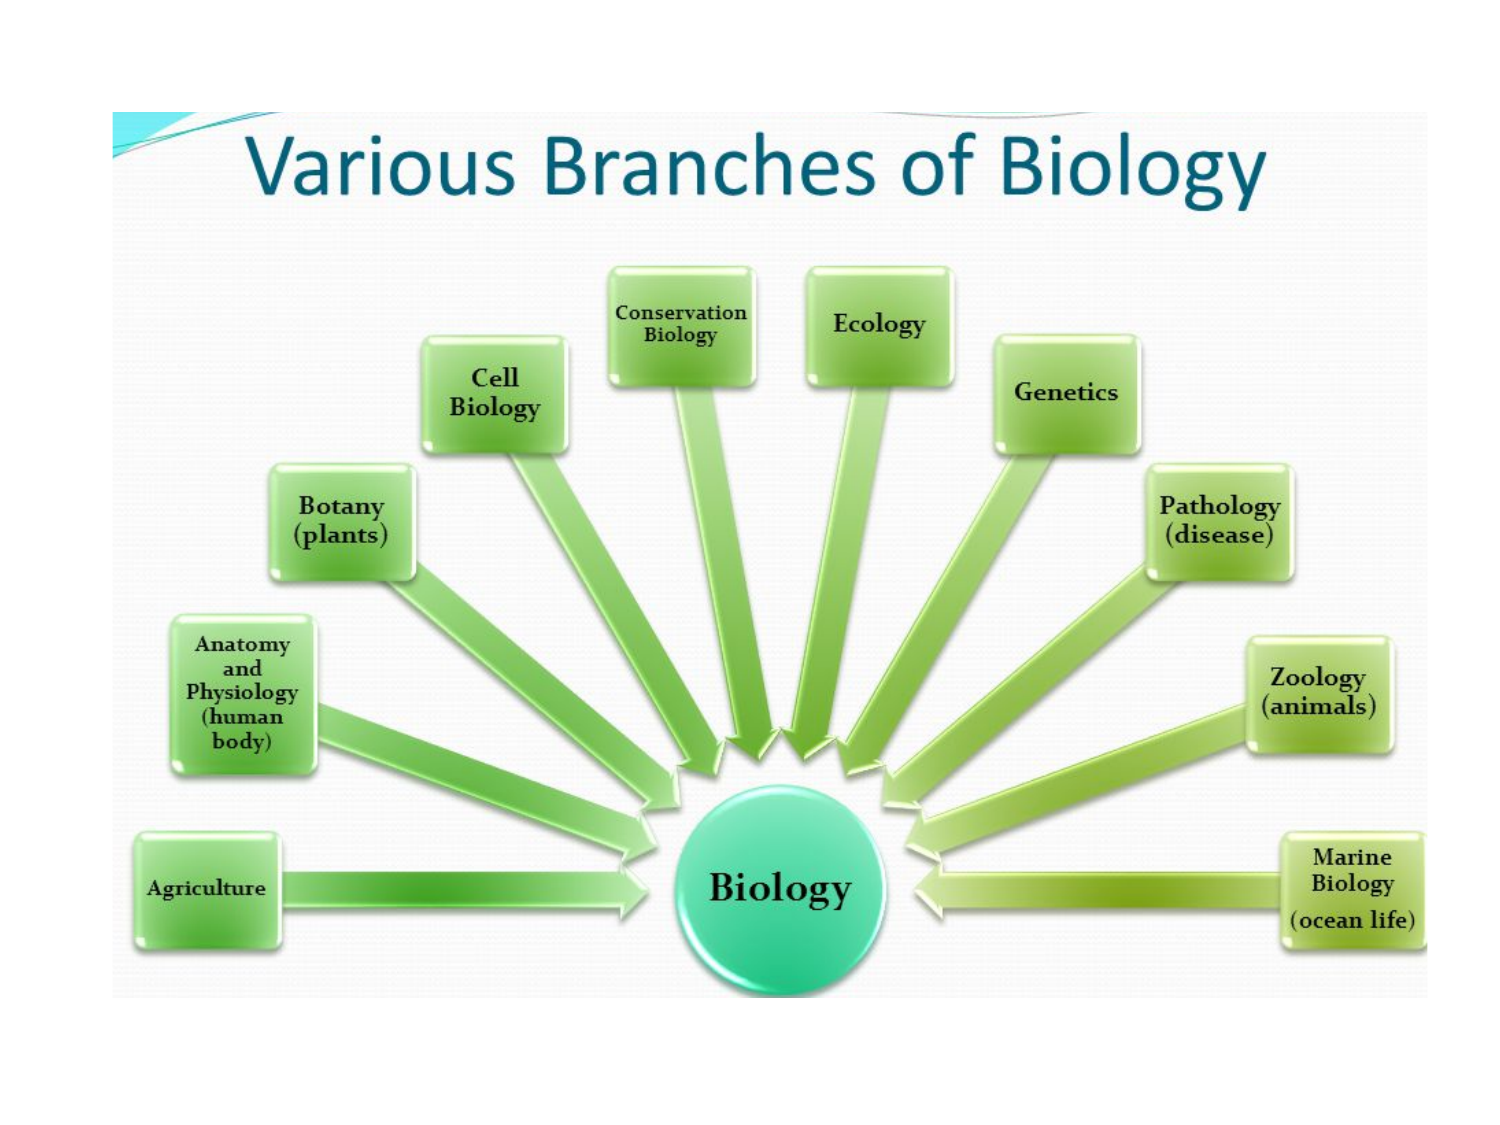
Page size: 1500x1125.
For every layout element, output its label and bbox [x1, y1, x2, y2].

picture [112, 112, 1428, 998]
